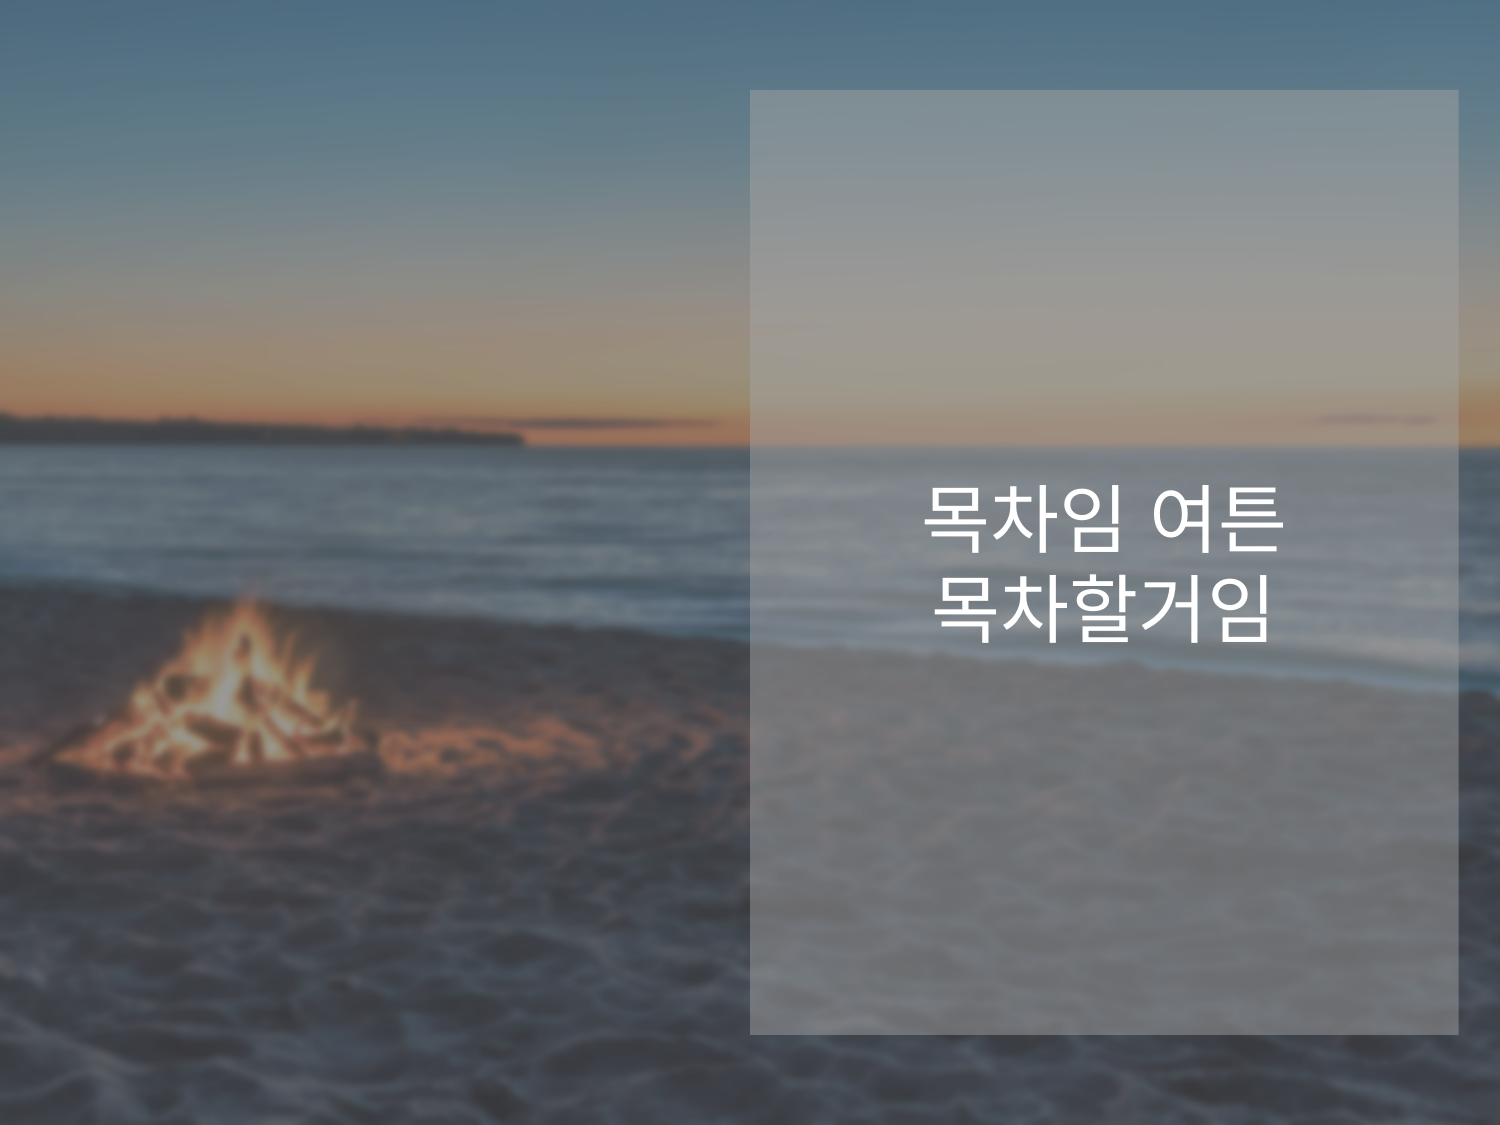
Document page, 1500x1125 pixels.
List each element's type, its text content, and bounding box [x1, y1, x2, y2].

text_box 목차임 여튼 목차할거임 [748, 88, 1461, 1037]
